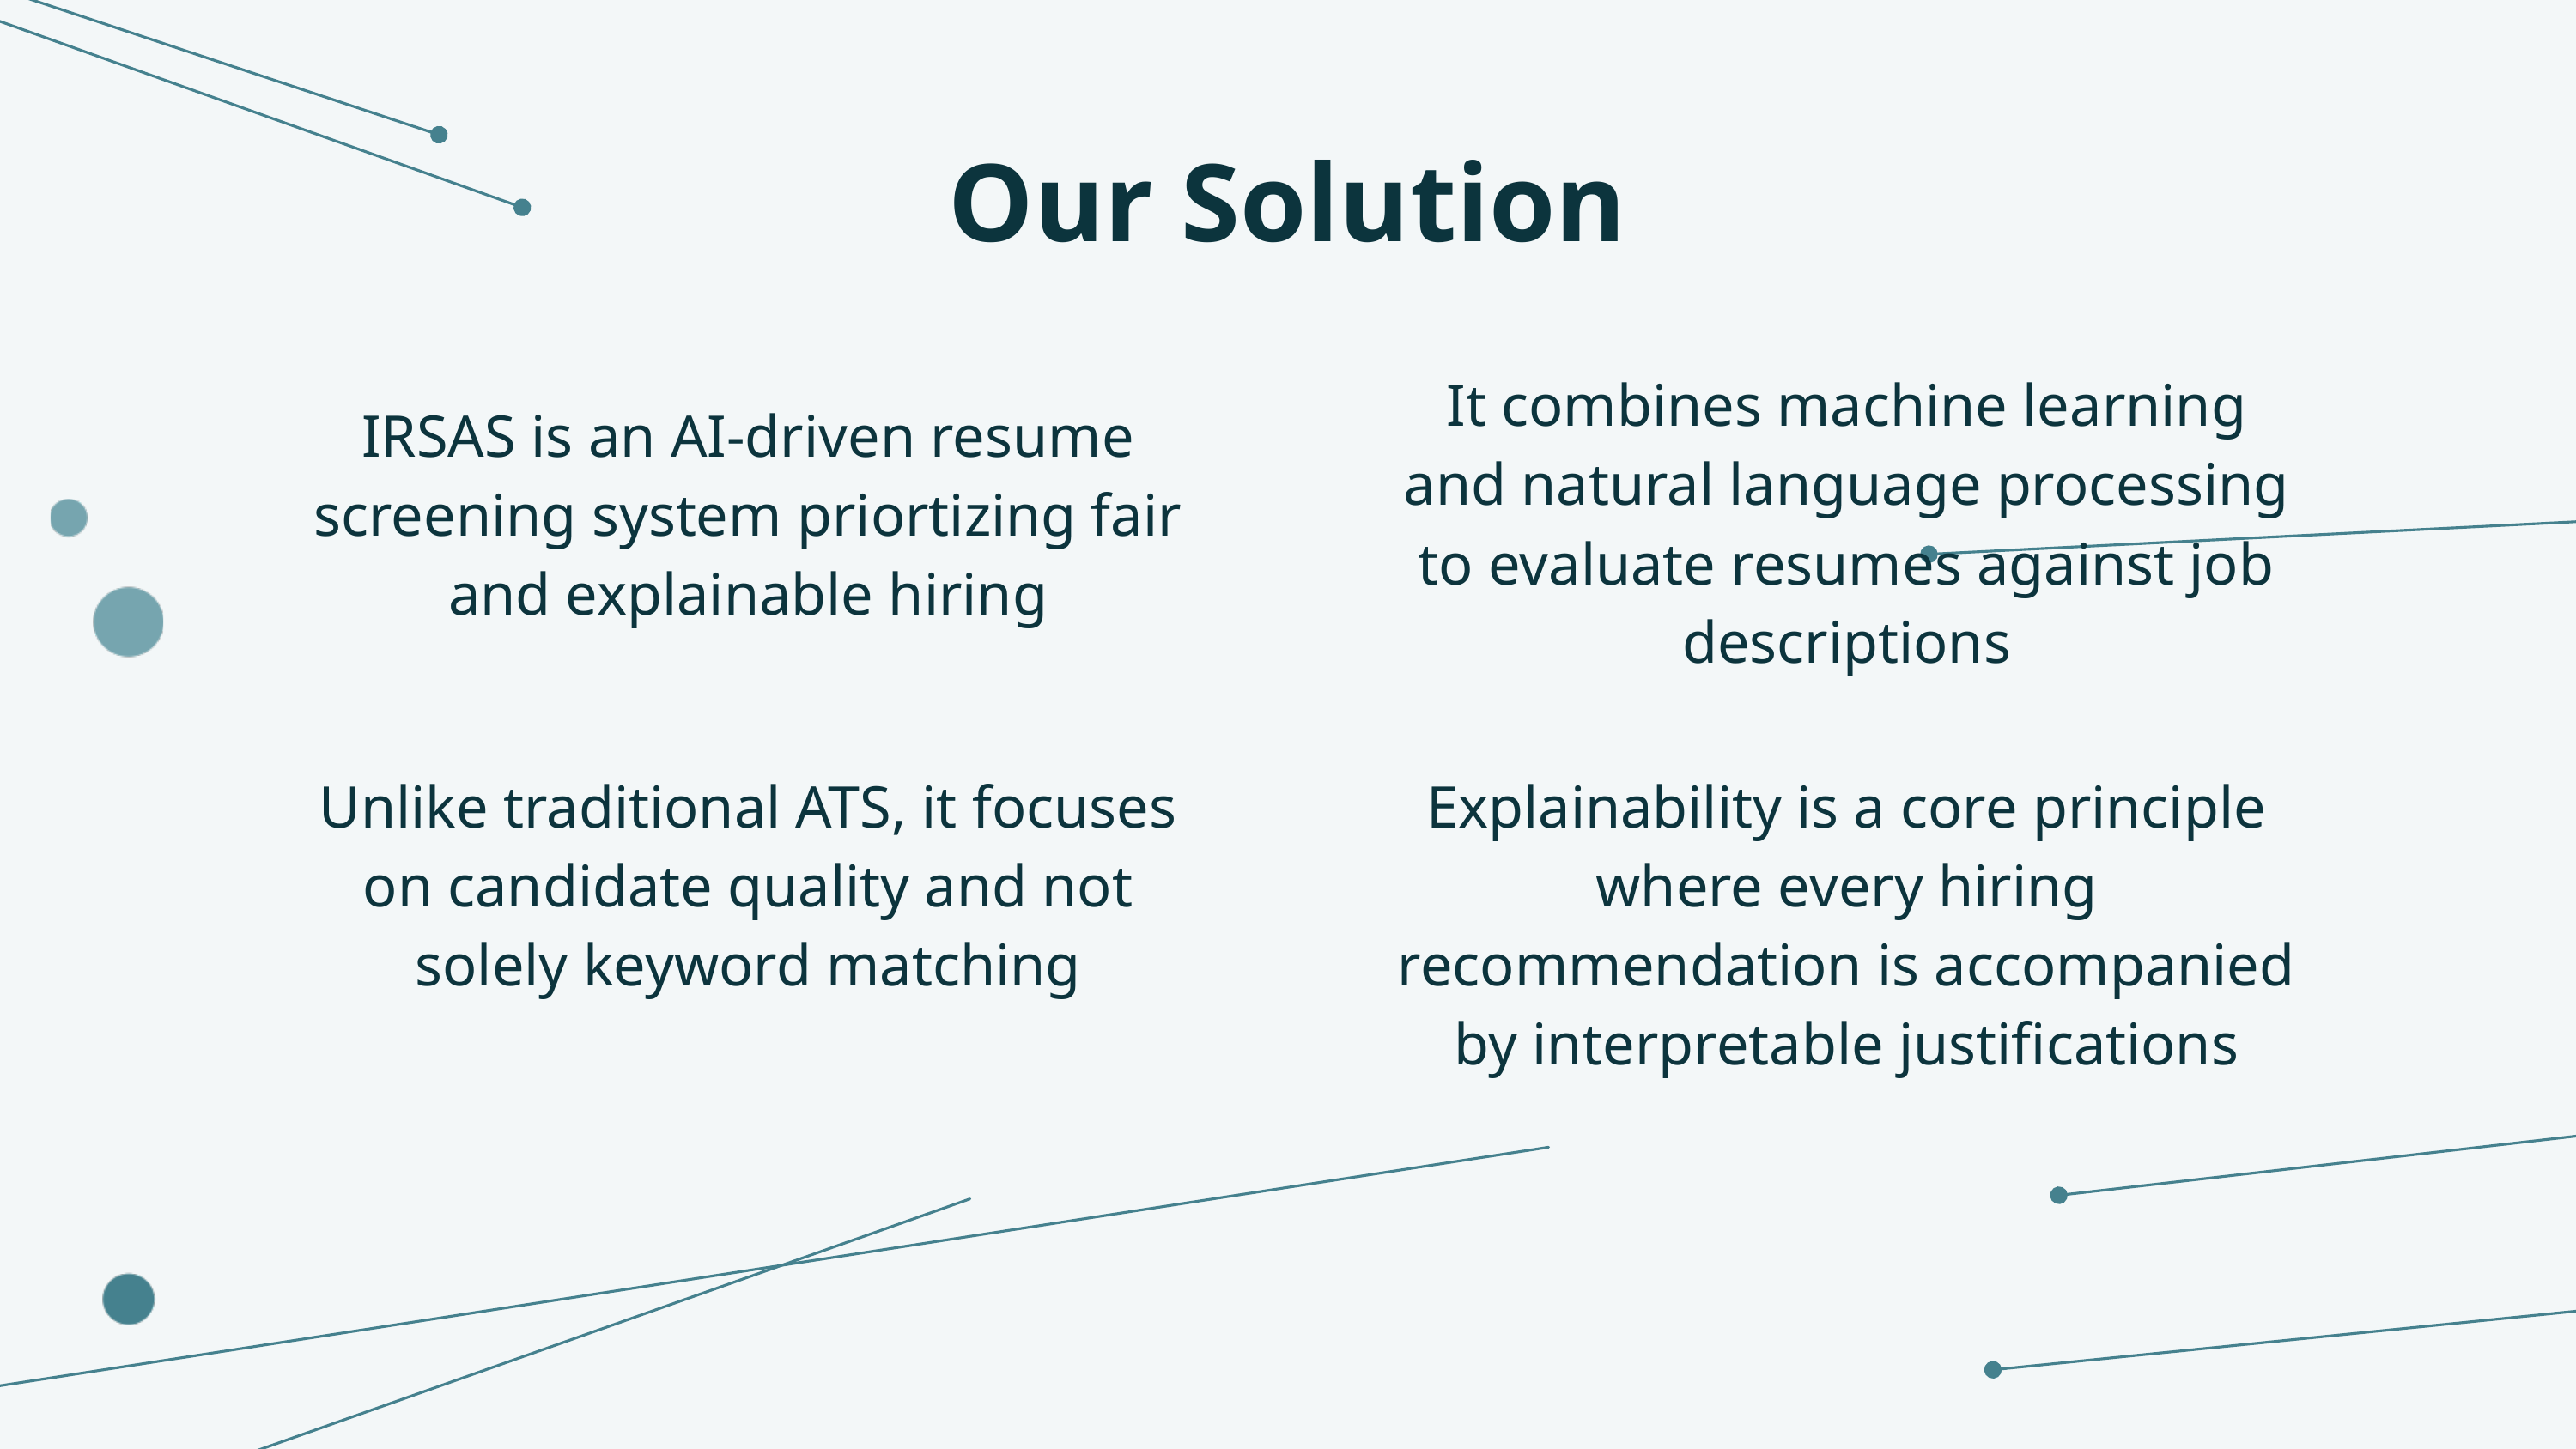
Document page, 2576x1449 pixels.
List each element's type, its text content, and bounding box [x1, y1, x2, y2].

text_box [50, 499, 164, 1325]
text_box Unlike traditional ATS, it focuses on candidate quality and not solely keyword matching [294, 760, 1203, 997]
text_box [32, 0, 448, 134]
text_box [2050, 1136, 2576, 1204]
text_box It combines machine learning and natural language processing to evaluate resumes against job descriptions [1392, 359, 2302, 676]
text_box IRSAS is an AI-driven resume screening system priortizing fair and explainable hiring [294, 389, 1203, 627]
text_box Our Solution [216, 134, 2360, 264]
text_box Explainability is a core principle where every hiring recommendation is accompanied by interpretable justifications [1372, 760, 2321, 1076]
text_box [1984, 1311, 2576, 1379]
